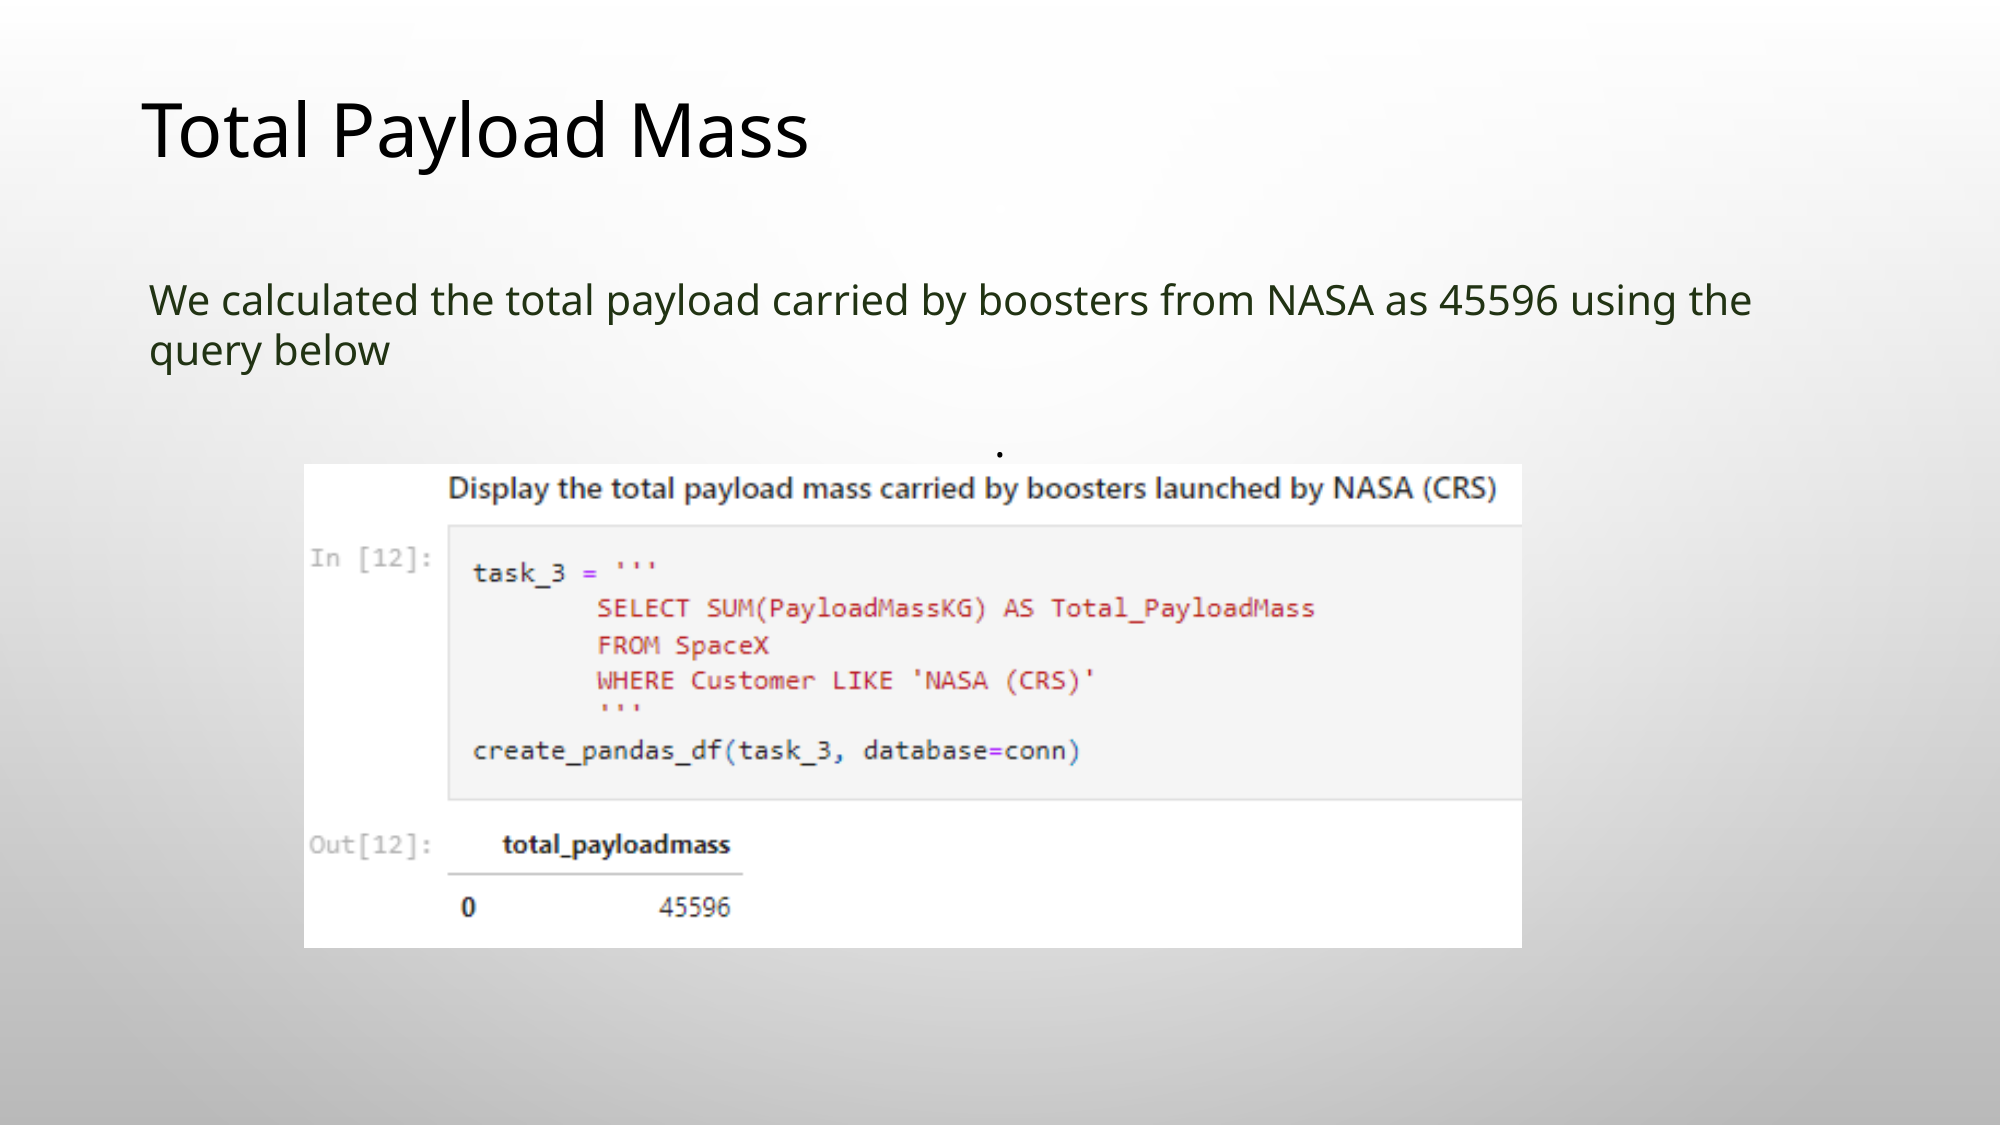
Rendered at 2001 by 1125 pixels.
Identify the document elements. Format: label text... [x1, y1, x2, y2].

text_box We calculated the total payload carried by boosters from NASA as 45596 using the query below . [148, 274, 1852, 467]
text_box Total Payload Mass [126, 88, 1852, 179]
picture [0, 0, 2000, 1125]
